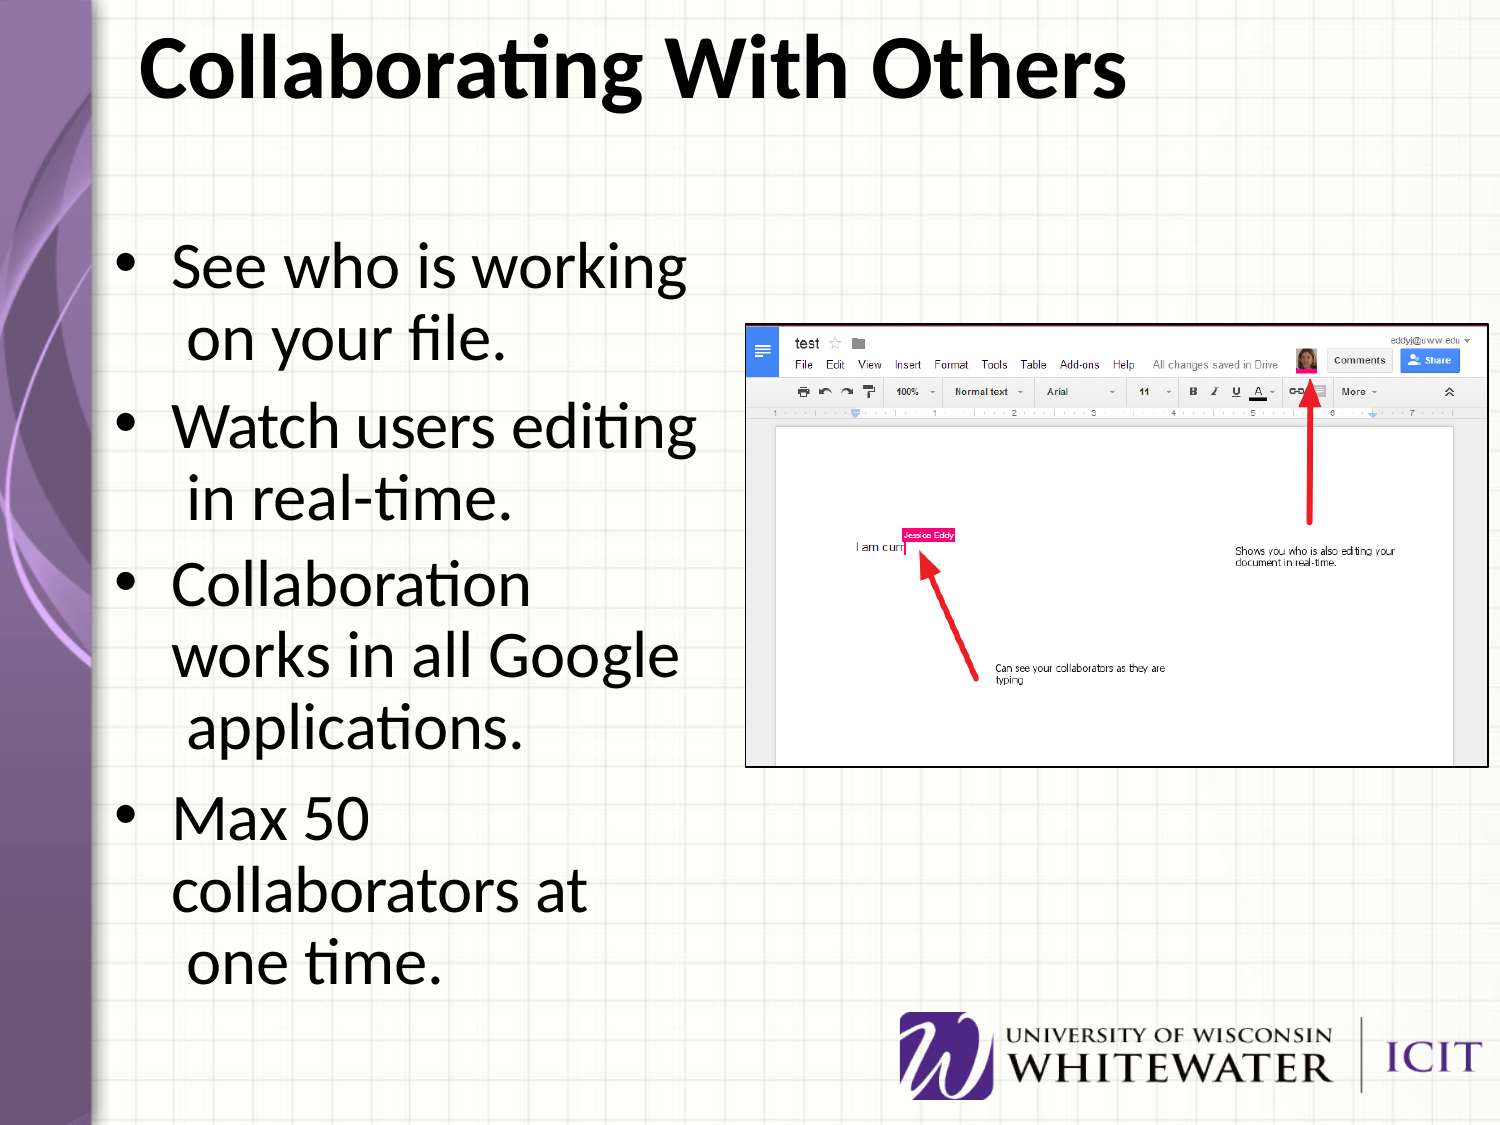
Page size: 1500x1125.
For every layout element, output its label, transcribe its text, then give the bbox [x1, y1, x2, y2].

title Collaborating With Others [137, 5, 1136, 196]
picture [0, 0, 1500, 1125]
text_box See who is working on your file. Watch users editing in real-time. Collaboration works in all Google applications. Max 50 collaborators at one time. [112, 218, 708, 998]
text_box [744, 323, 1490, 769]
